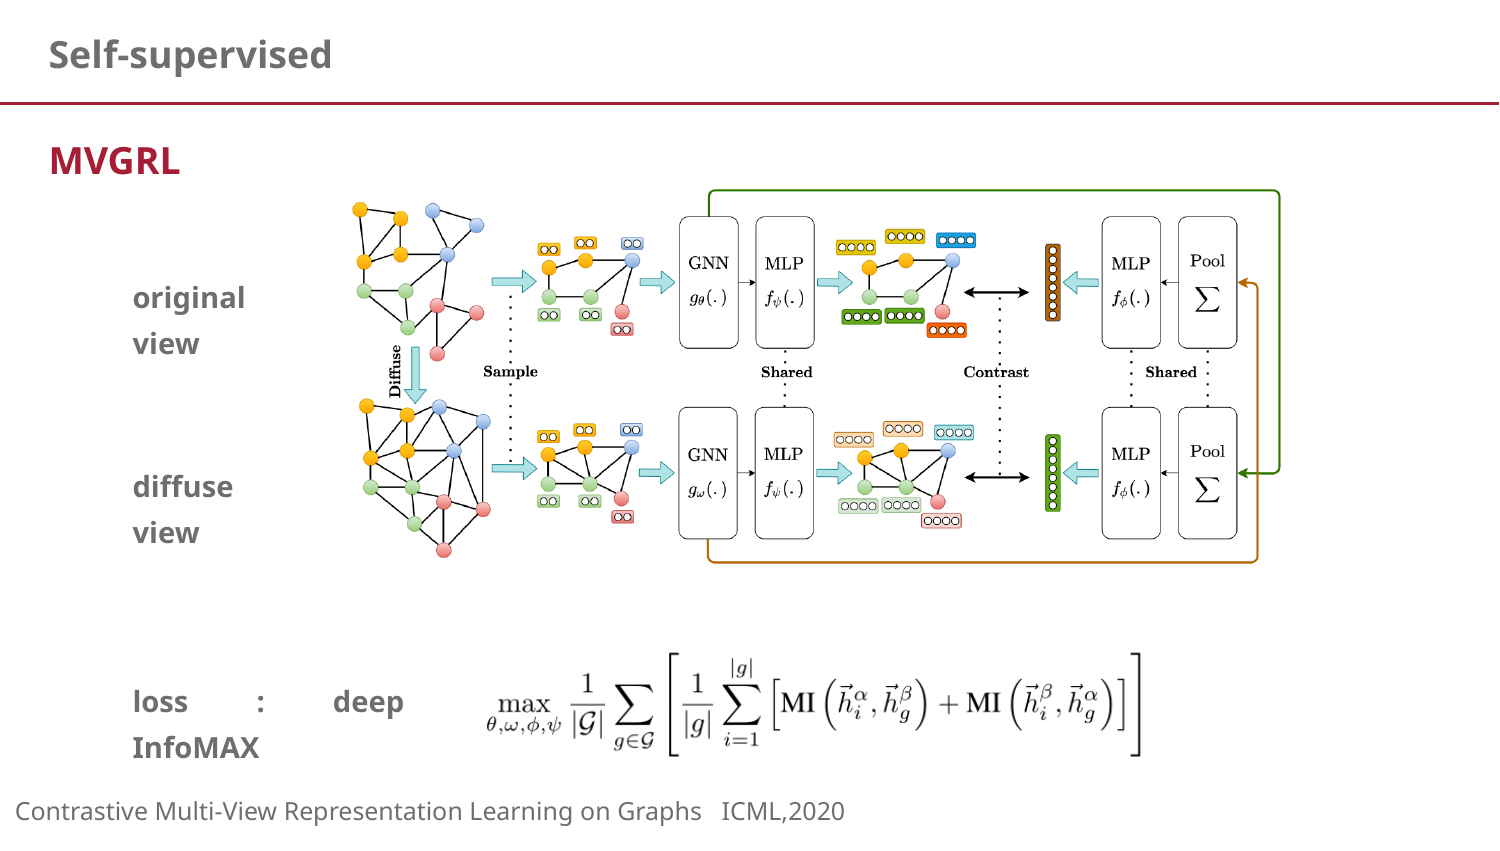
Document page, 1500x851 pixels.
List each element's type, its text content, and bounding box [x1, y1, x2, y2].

picture [482, 647, 1148, 759]
text_box Self-supervised [33, 48, 762, 84]
text_box Contrastive Multi-View Representation Learning on Graphs ICML,2020 [0, 772, 1086, 833]
text_box diffuse view [117, 450, 316, 557]
picture [337, 173, 1311, 578]
text_box original view [117, 260, 322, 368]
text_box loss : deep InfoMAX [117, 664, 420, 772]
text_box MVGRL [33, 120, 292, 190]
